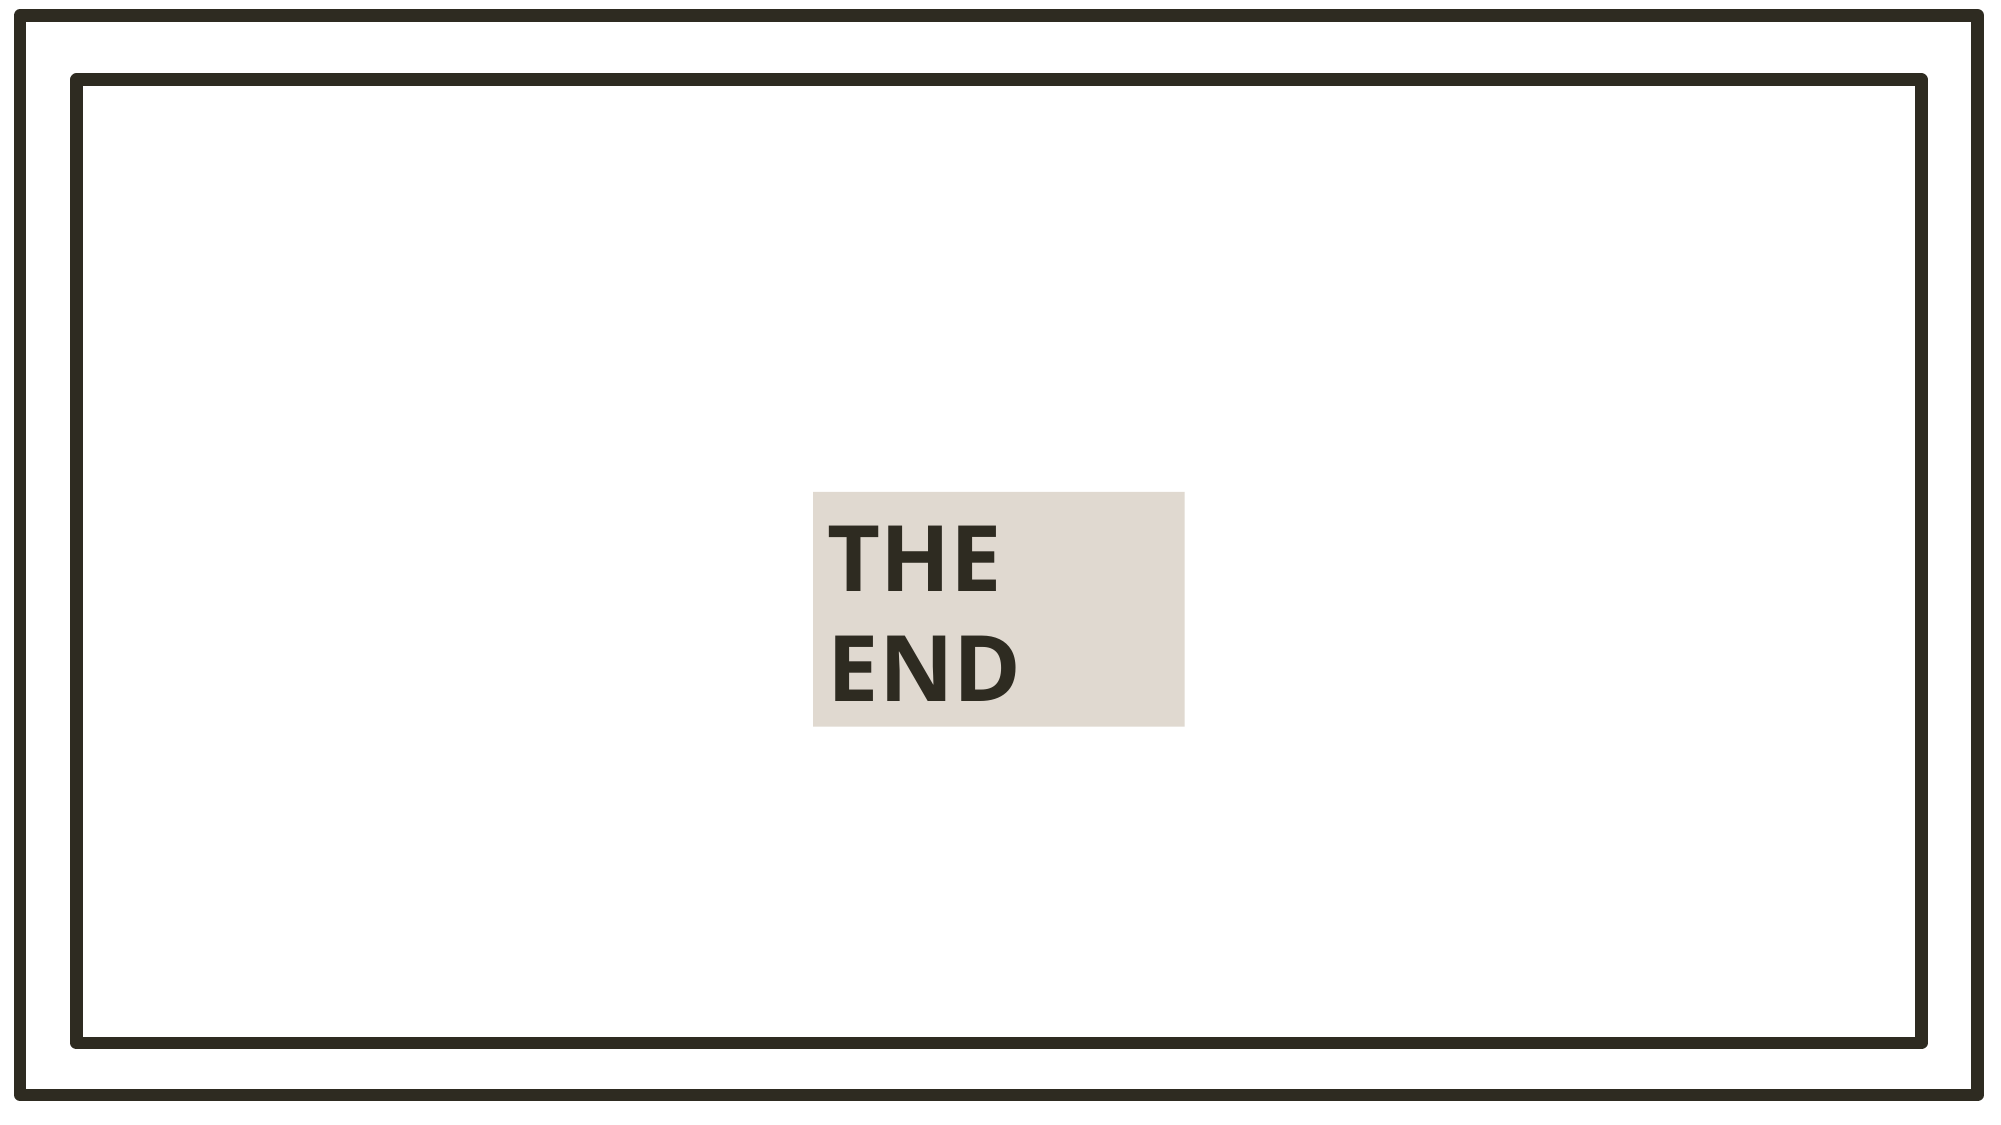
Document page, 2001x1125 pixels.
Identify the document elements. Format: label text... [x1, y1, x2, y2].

text_box [75, 78, 1923, 1044]
text_box [19, 14, 1979, 1096]
text_box THE END [813, 491, 1185, 727]
